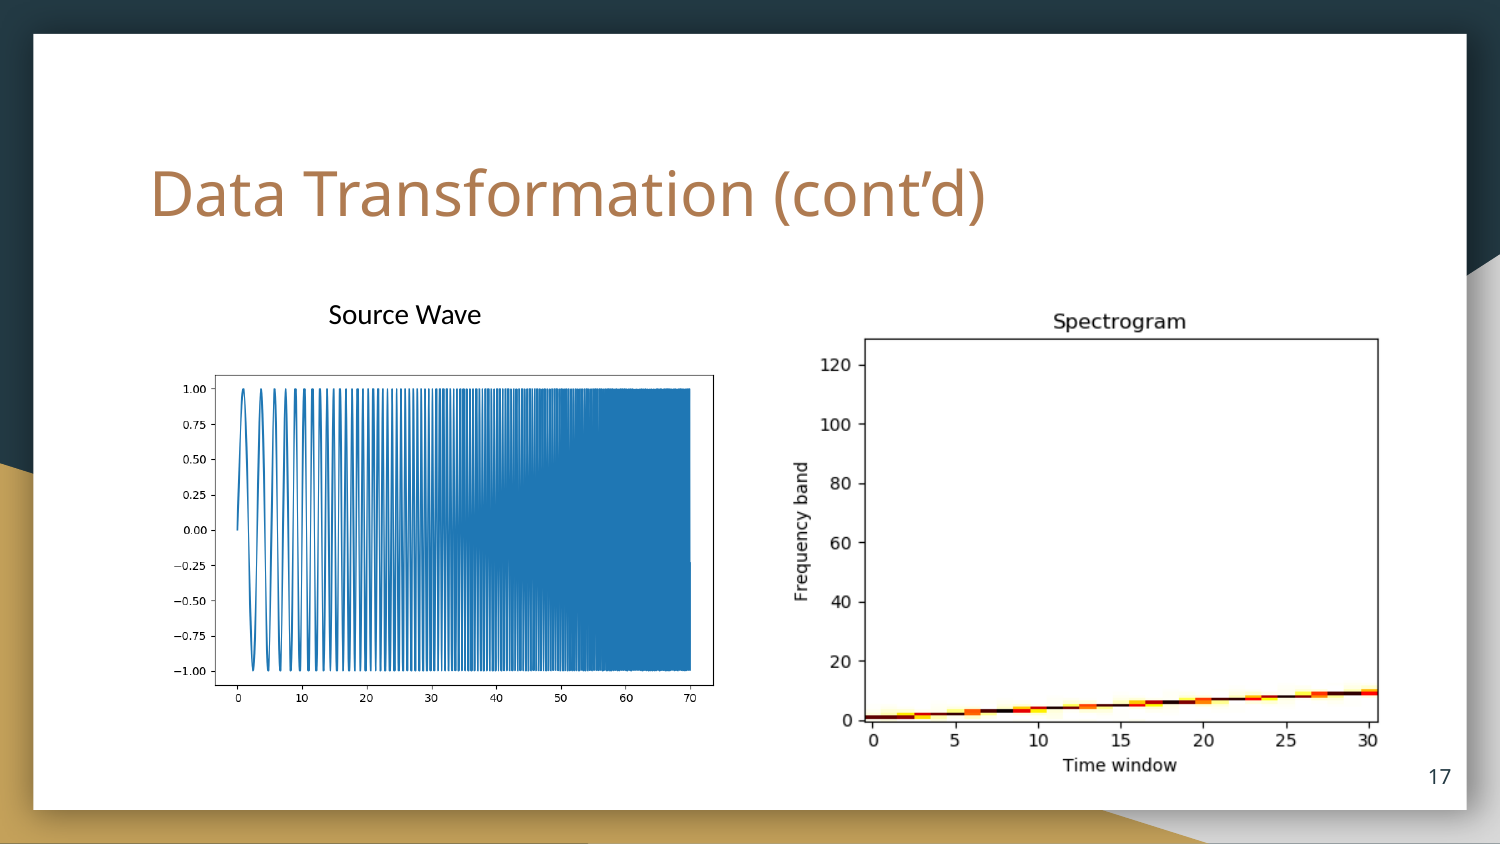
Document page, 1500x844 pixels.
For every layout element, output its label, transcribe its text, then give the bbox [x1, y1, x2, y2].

title Data Transformation (cont’d) [134, 138, 1366, 296]
slide_number 17 [1376, 745, 1467, 810]
picture [134, 295, 1401, 794]
text_box Source Wave [313, 280, 587, 324]
